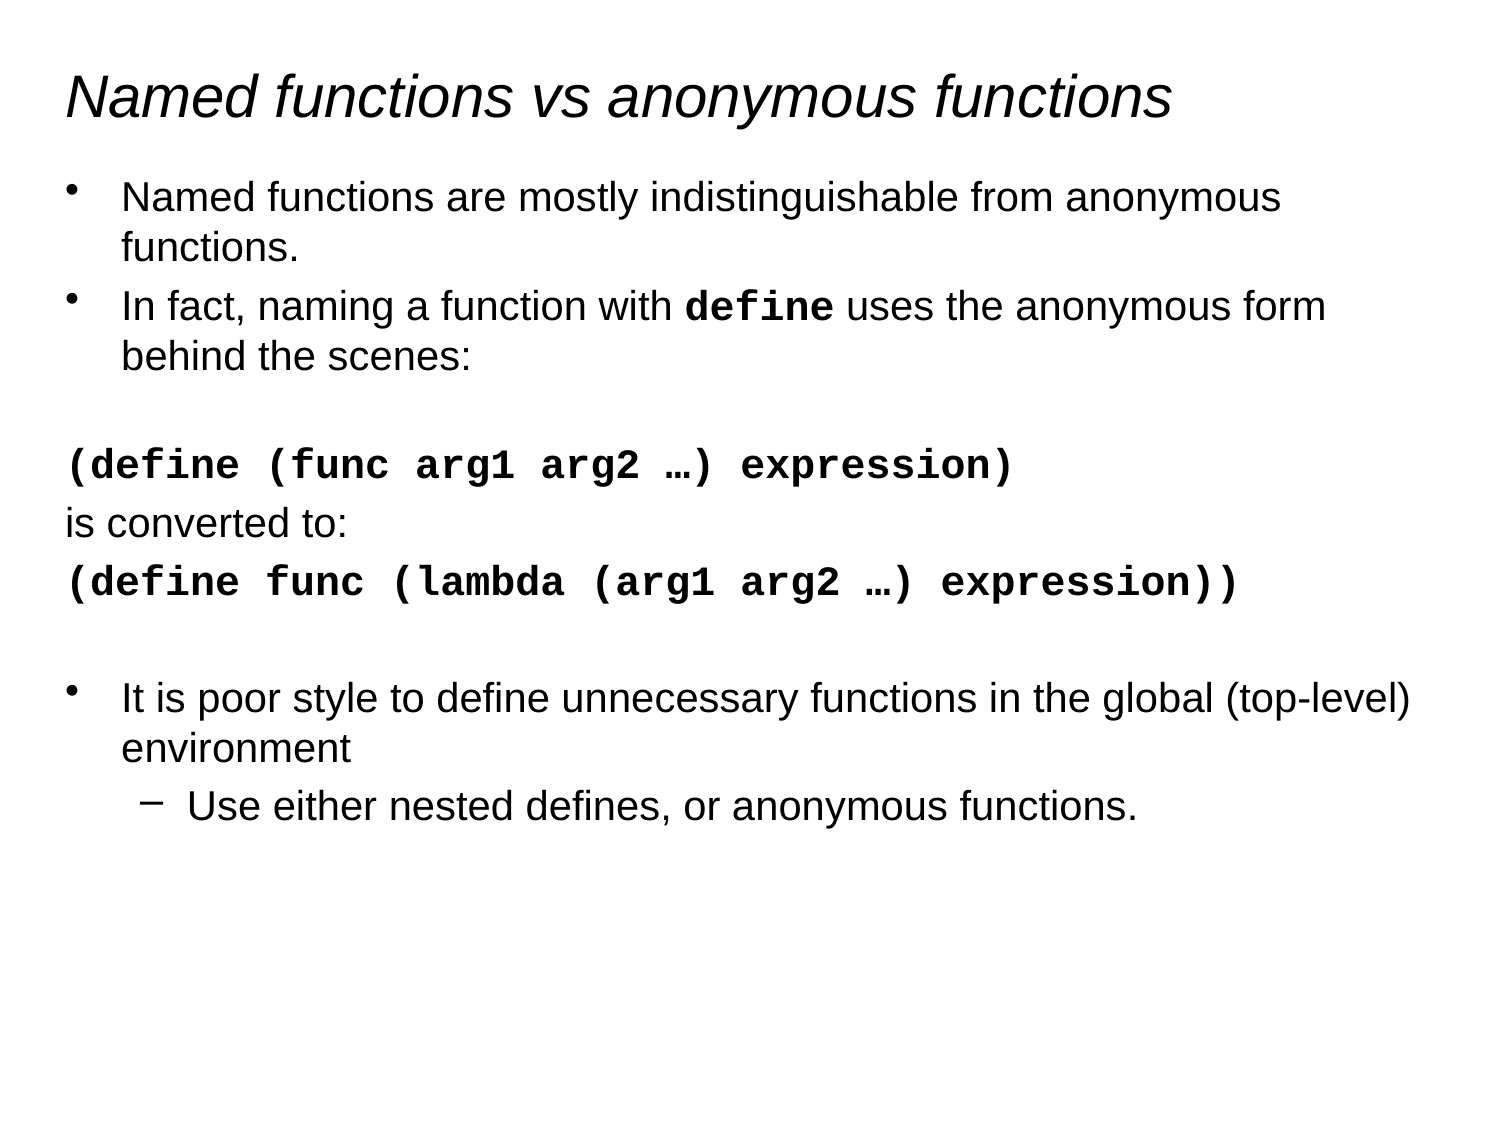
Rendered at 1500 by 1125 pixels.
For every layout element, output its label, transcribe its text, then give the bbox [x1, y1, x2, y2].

title Named functions vs anonymous functions [49, 49, 1451, 138]
list Named functions are mostly indistinguishable from anonymous functions. In fact, naming a function with define uses the anonymous form behind the scenes: (define (func arg1 arg2 …) expression) is converted to: (define func (lambda (arg1 arg2 …) expression)) It is poor style to define unnecessary functions in the global (top-level) environment Use either nested defines, or anonymous functions. [49, 162, 1451, 1001]
